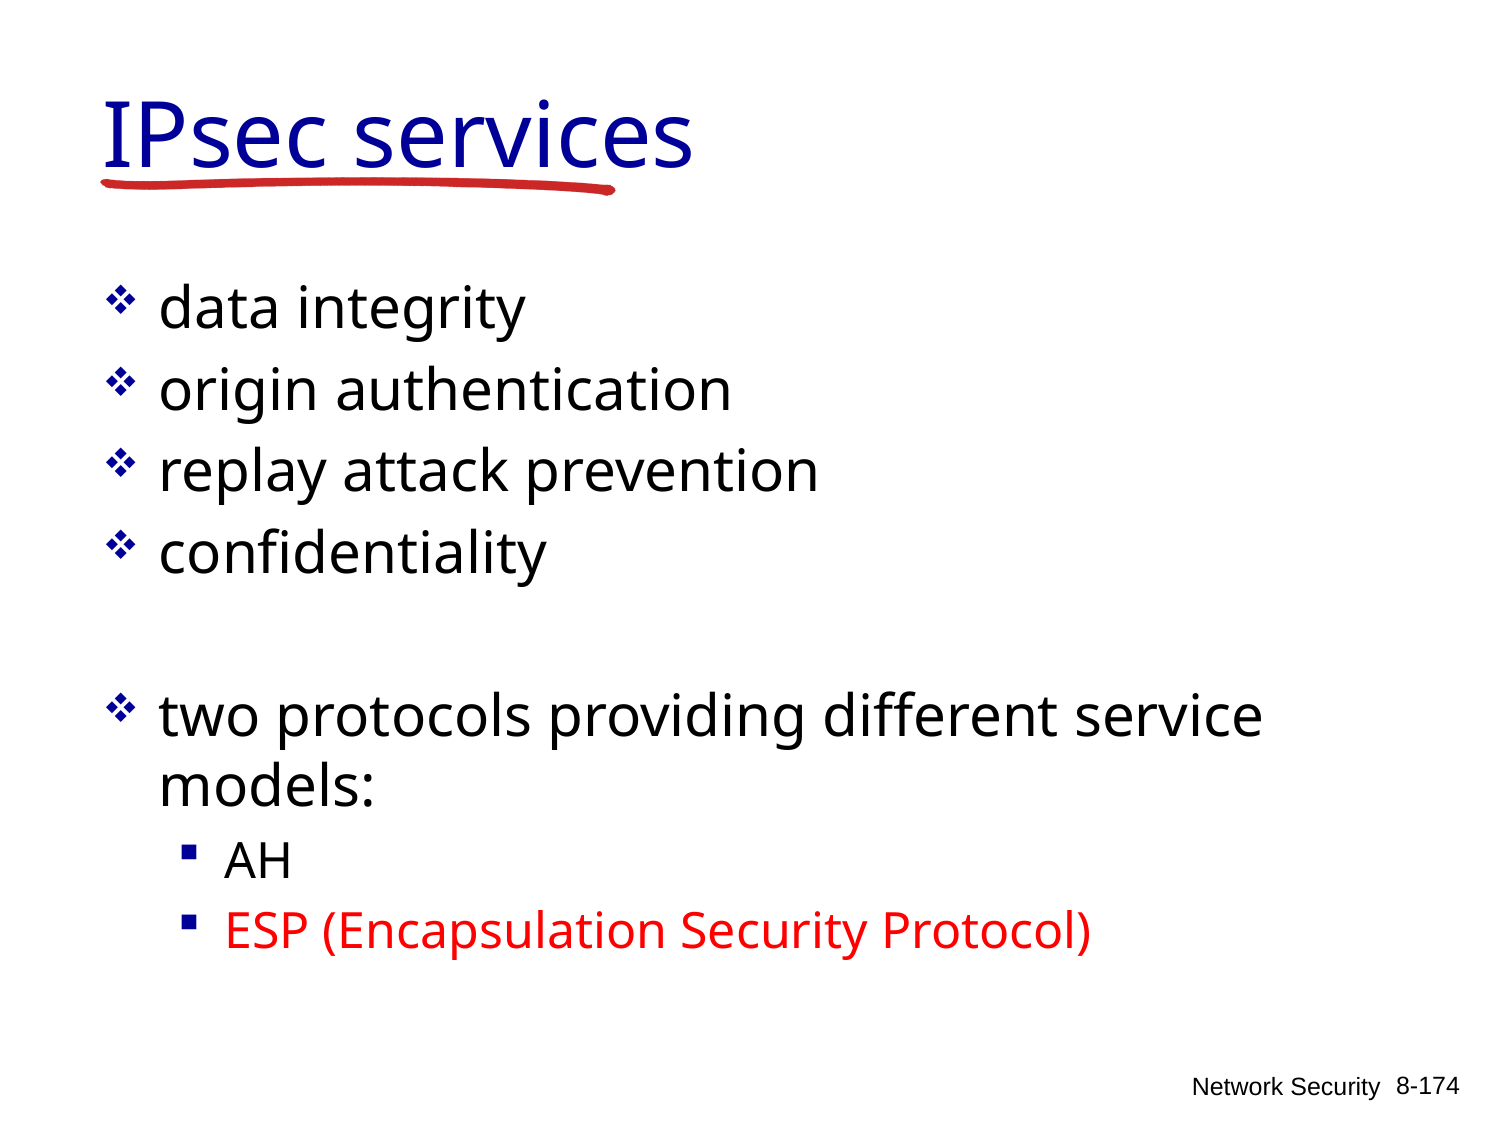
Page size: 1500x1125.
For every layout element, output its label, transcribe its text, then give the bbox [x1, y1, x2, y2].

footer Network Security [762, 1062, 1397, 1114]
picture [97, 172, 621, 202]
title IPsec services [87, 37, 1363, 225]
list data integrity origin authentication replay attack prevention confidentiality two protocols providing different service models: AH ESP (Encapsulation Security Protocol) [87, 262, 1363, 1025]
